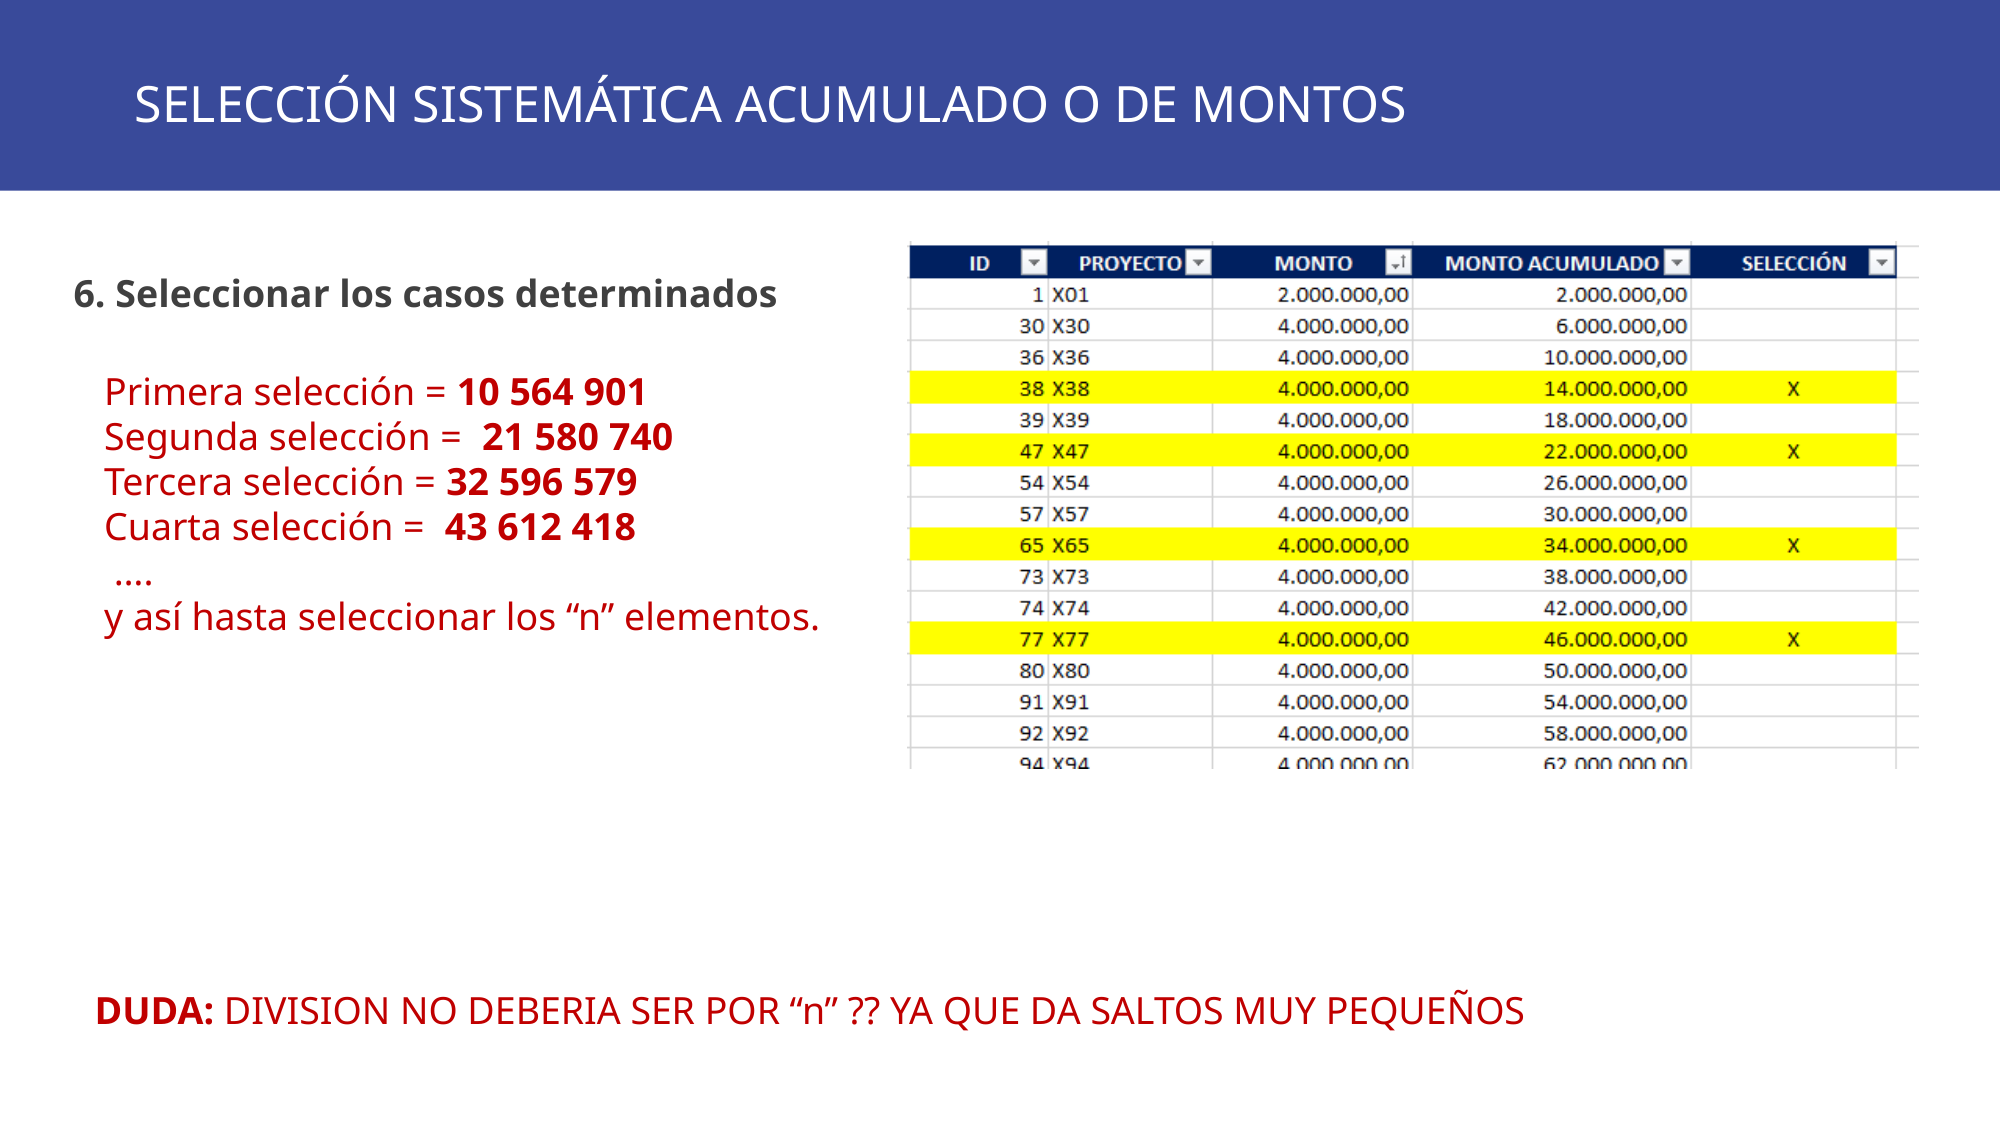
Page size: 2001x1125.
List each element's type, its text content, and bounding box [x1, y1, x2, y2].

text_box 6. Seleccionar los casos determinados [58, 262, 794, 323]
picture [907, 241, 1919, 769]
text_box DUDA: DIVISION NO DEBERIA SER POR “n” ?? YA QUE DA SALTOS MUY PEQUEÑOS [79, 979, 1541, 1040]
text_box SELECCIÓN SISTEMÁTICA ACUMULADO O DE MONTOS [0, 0, 2000, 191]
text_box Primera selección = 10 564 901 Segunda selección = 21 580 740 Tercera selección = 32 596 579 Cuarta selección = 43 612 418 …. y así hasta seleccionar los “n” elementos. [89, 360, 907, 646]
